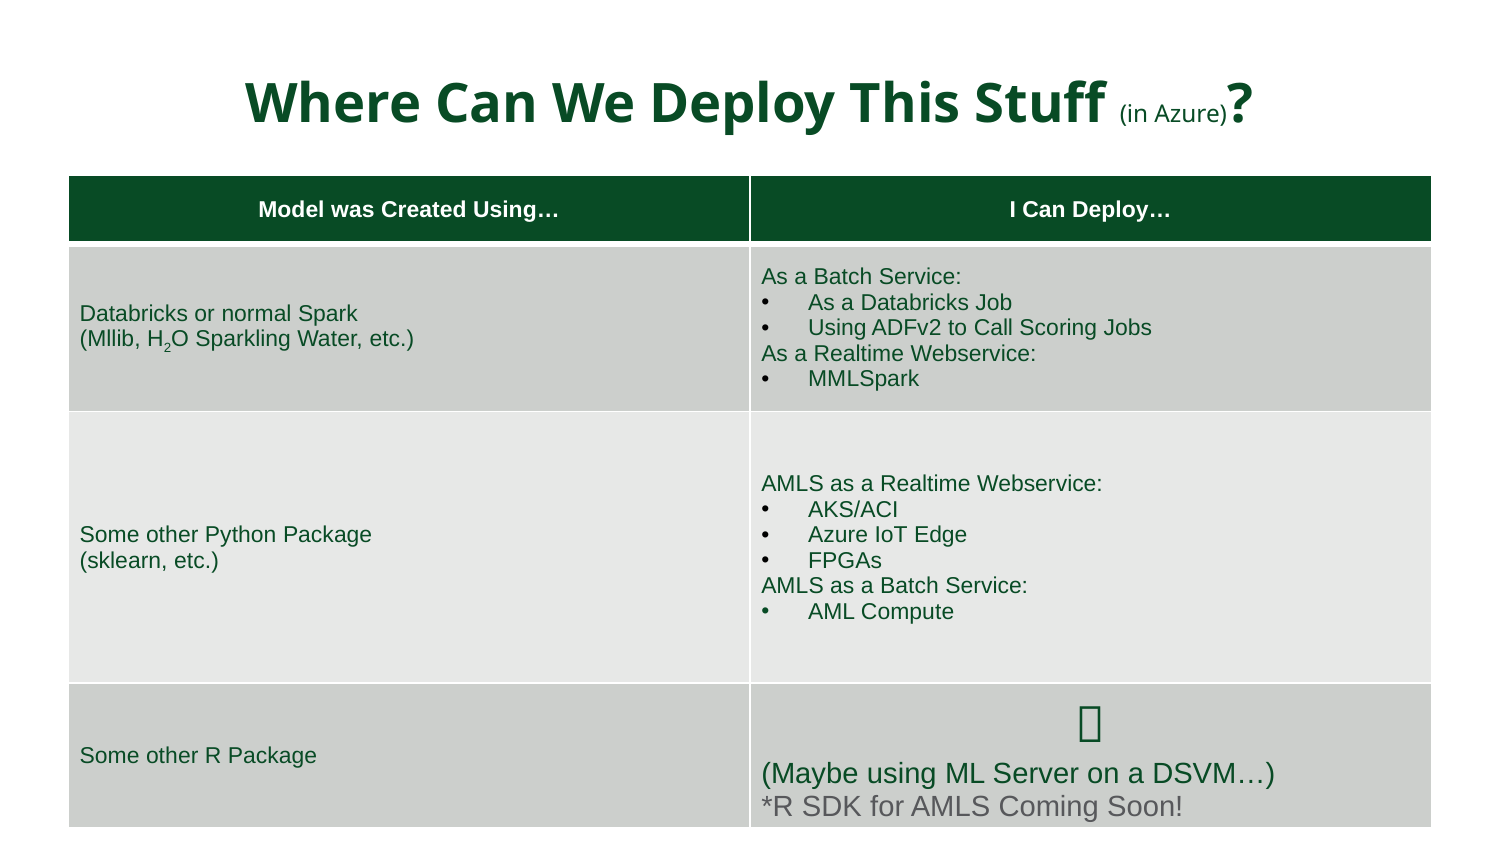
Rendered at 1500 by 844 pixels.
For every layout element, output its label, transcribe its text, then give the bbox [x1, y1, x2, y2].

table_cell Databricks or normal Spark (Mllib, H2O Sparkling Water, etc.) [69, 247, 749, 411]
table_cell  (Maybe using ML Server on a DSVM…) *R SDK for AMLS Coming Soon! [751, 684, 1431, 827]
table_cell AMLS as a Realtime Webservice: AKS/ACI Azure IoT Edge FPGAs AMLS as a Batch Service: AML Compute [751, 412, 1431, 682]
table_cell Some other Python Package (sklearn, etc.) [69, 412, 749, 682]
table_cell As a Batch Service: As a Databricks Job Using ADFv2 to Call Scoring Jobs As a Realtime Webservice: MMLSpark [751, 247, 1431, 411]
table_header I Can Deploy… [751, 176, 1431, 241]
table_cell Some other R Package [69, 684, 749, 827]
title Where Can We Deploy This Stuff (in Azure)? [41, 53, 1457, 149]
table_header Model was Created Using… [69, 176, 749, 241]
